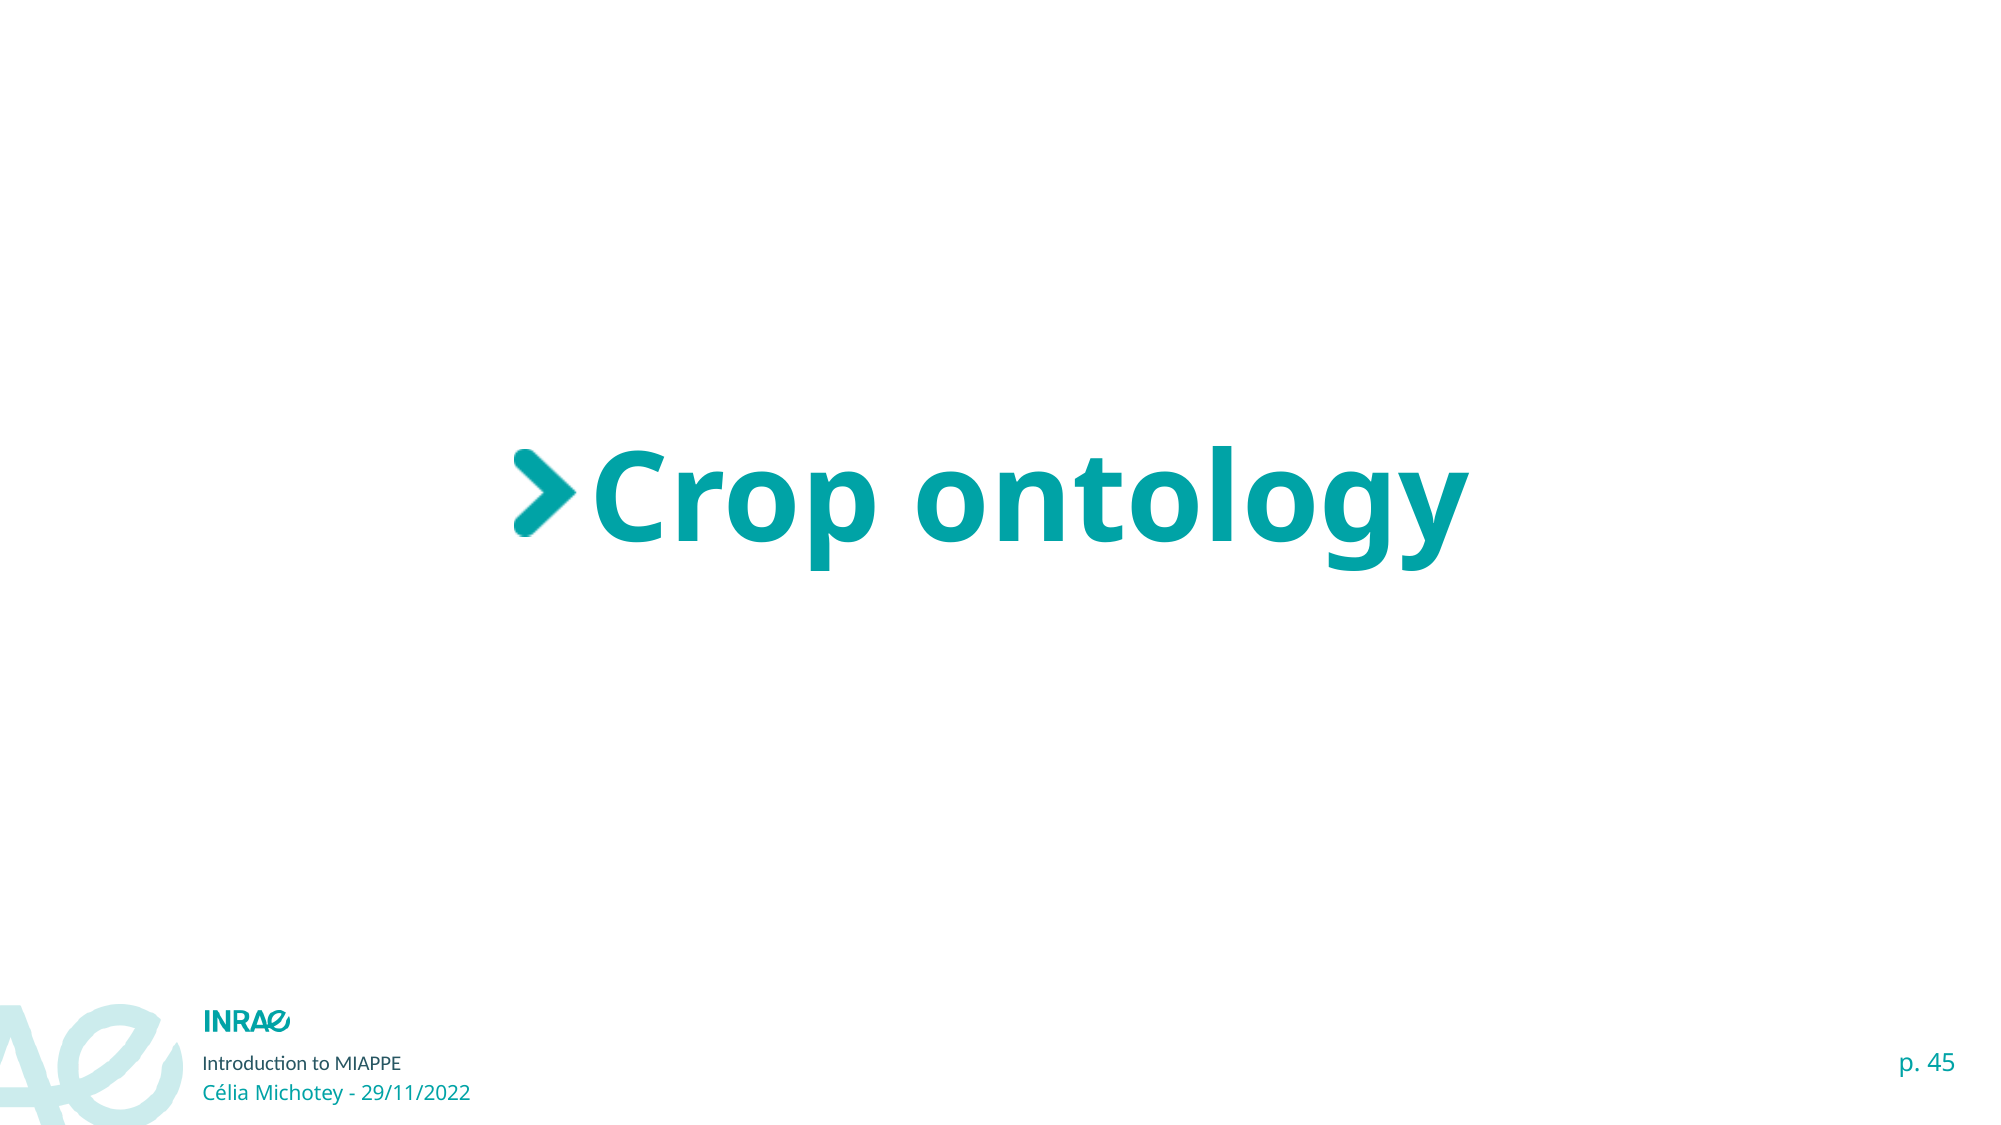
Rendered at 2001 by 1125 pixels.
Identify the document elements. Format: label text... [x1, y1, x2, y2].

picture [514, 449, 579, 537]
title Crop ontology [249, 184, 1750, 576]
picture [0, 996, 329, 1125]
